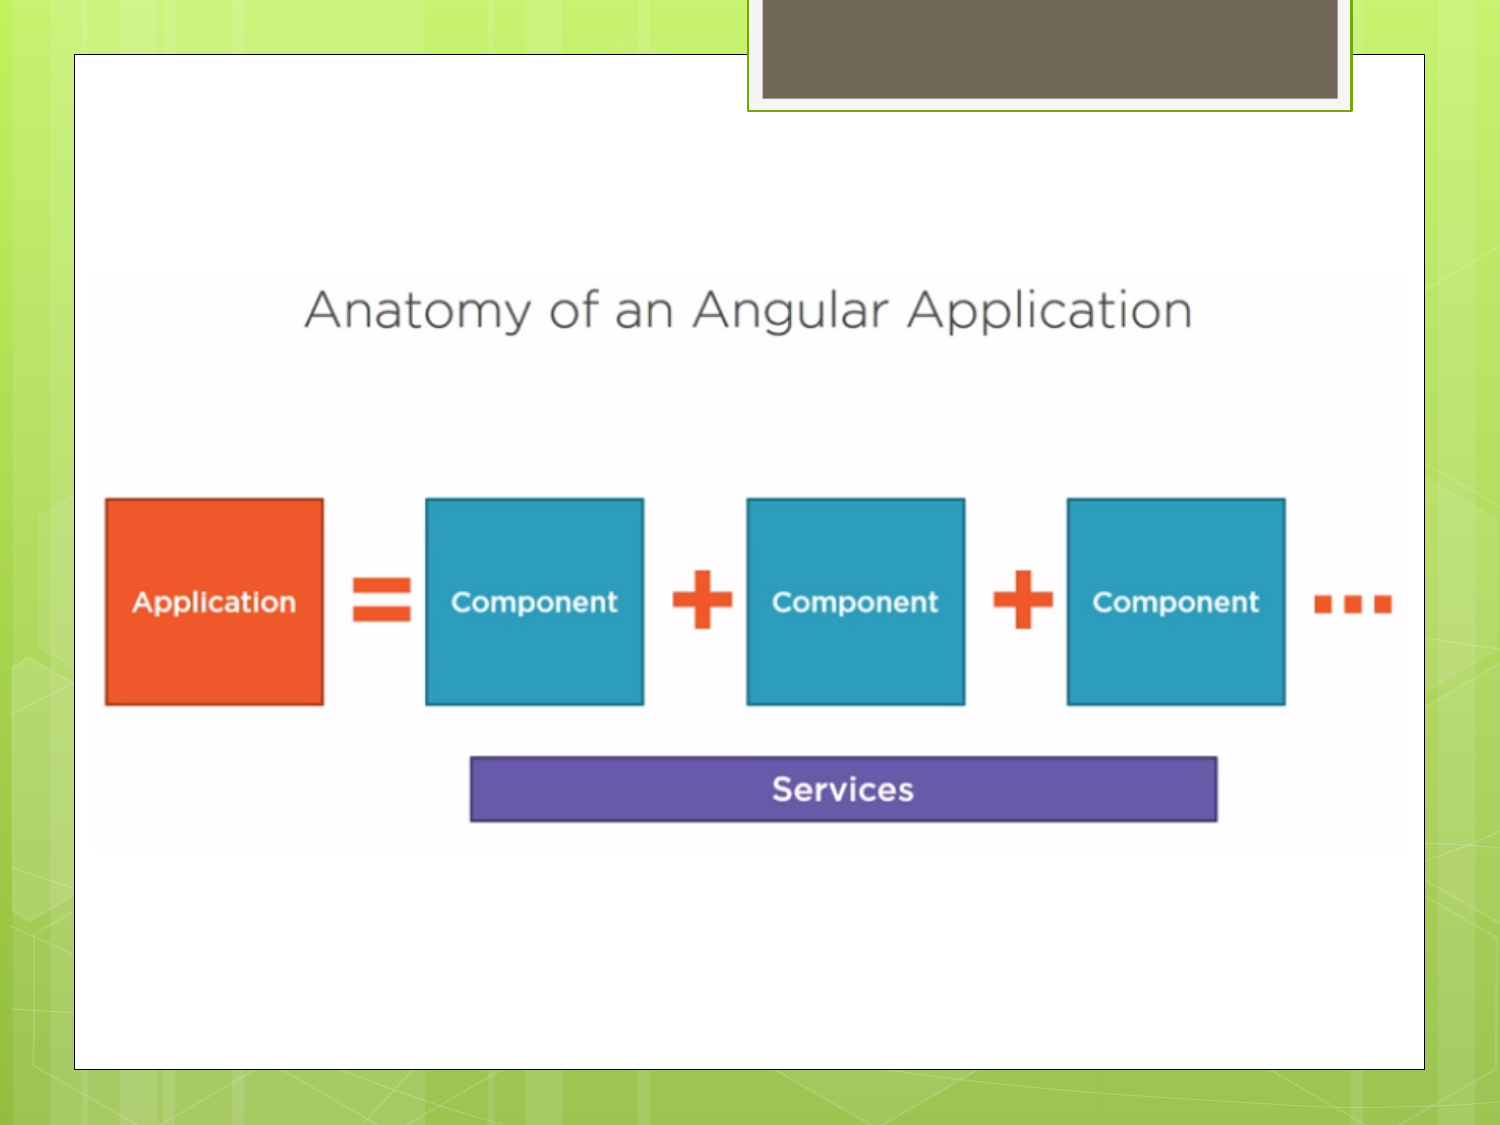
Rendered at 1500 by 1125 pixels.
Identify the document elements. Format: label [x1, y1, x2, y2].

picture [91, 275, 1409, 850]
